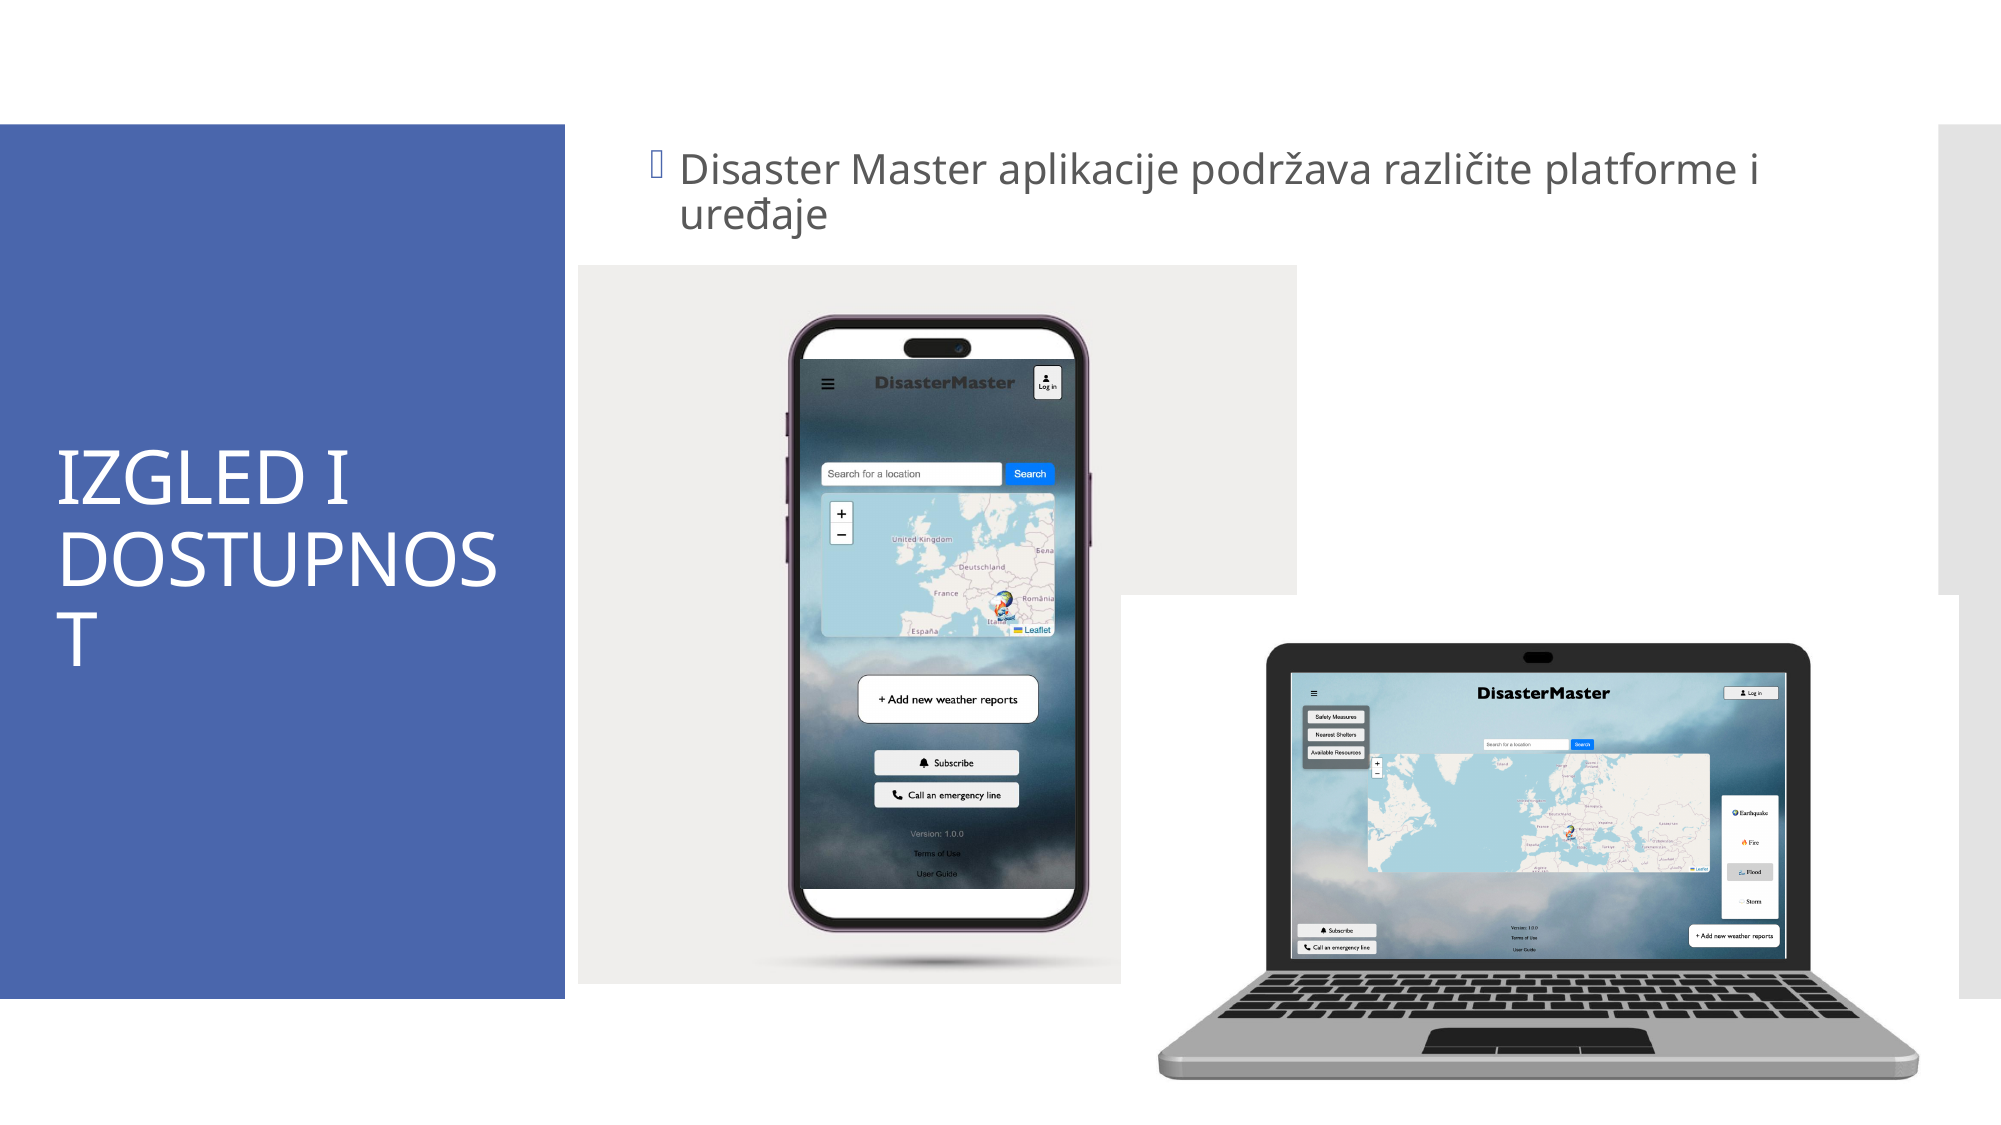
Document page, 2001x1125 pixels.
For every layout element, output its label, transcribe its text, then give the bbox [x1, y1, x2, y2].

picture [577, 264, 1959, 1125]
list Disaster Master aplikacije podržava različite platforme i uređaje [634, 141, 1835, 246]
title IZGLED I DOSTUPNOST [41, 184, 544, 940]
